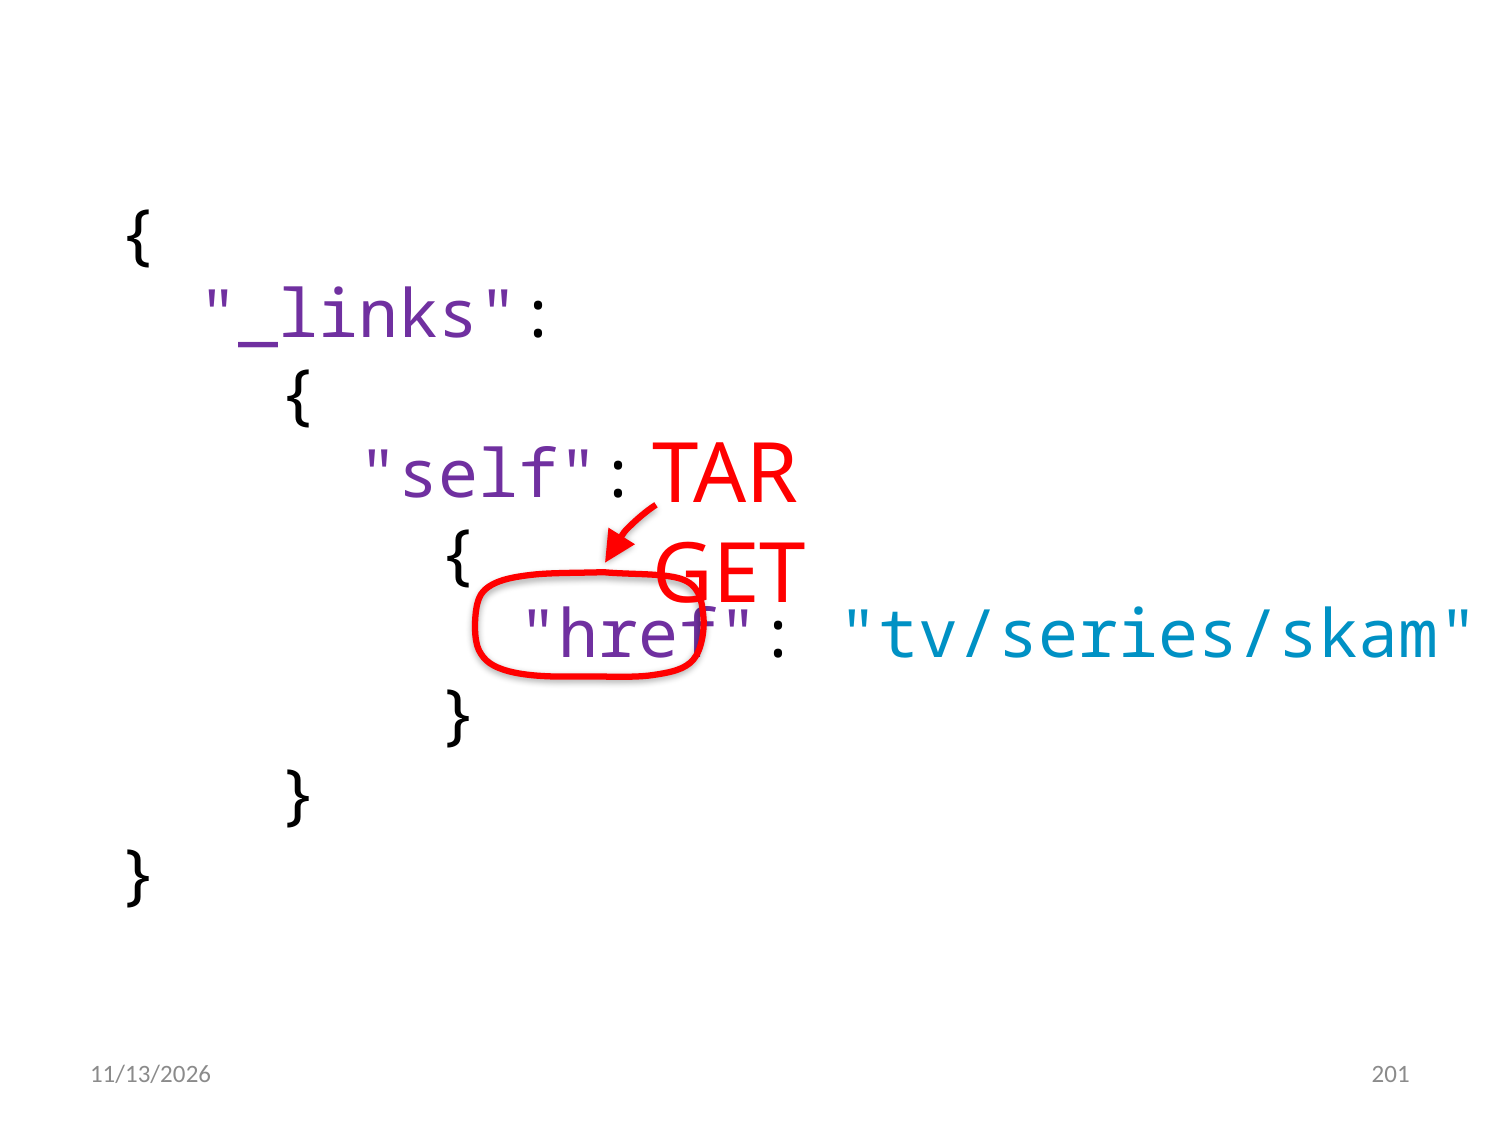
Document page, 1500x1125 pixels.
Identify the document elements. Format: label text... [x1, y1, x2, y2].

text_box [605, 504, 657, 563]
text_box [474, 571, 705, 678]
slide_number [75, 1042, 425, 1103]
slide_number 201 [1074, 1042, 1425, 1103]
text_box { "_links": { "self": { "href": "tv/series/skam" } } } [0, 183, 1500, 919]
text_box TARGET [637, 412, 861, 627]
